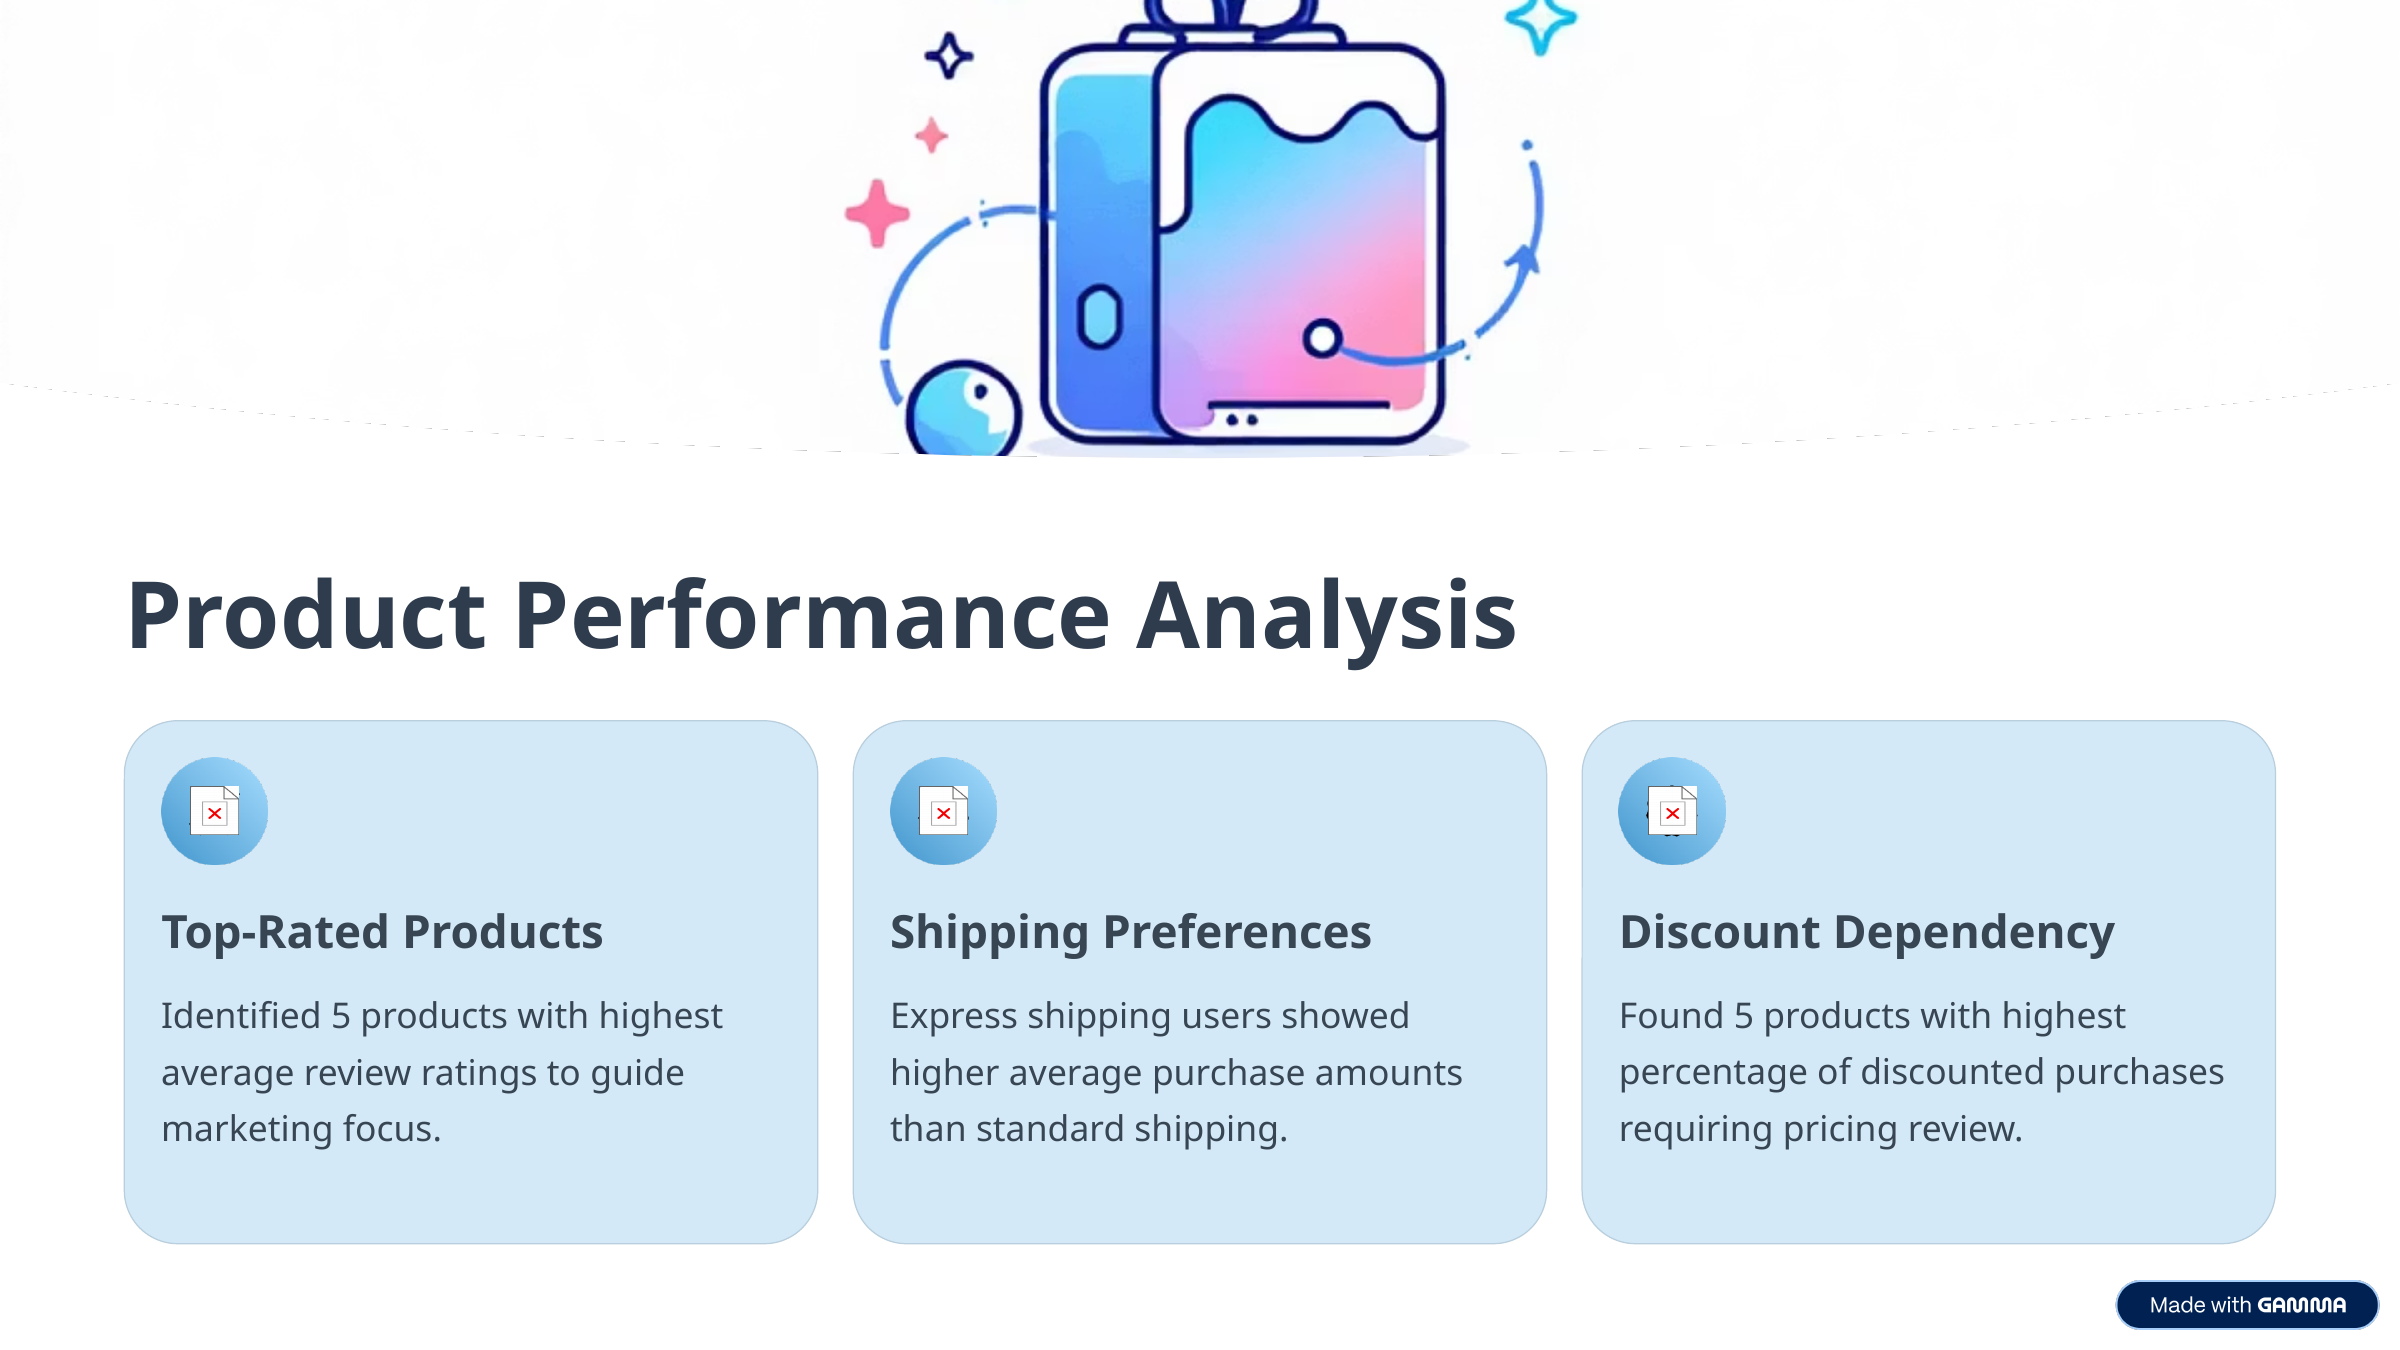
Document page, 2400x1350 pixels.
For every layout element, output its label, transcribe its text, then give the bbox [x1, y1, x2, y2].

picture [2106, 1271, 2389, 1339]
text_box [853, 720, 1547, 1244]
text_box Found 5 products with highest percentage of discounted purchases requiring pricing review. [1618, 979, 2239, 1207]
text_box Identified 5 products with highest average review ratings to guide marketing focus. [161, 979, 781, 1150]
text_box Shipping Preferences [890, 899, 1358, 959]
picture [890, 757, 997, 865]
picture [161, 757, 268, 865]
text_box [1582, 720, 2276, 1244]
picture [0, 0, 2400, 467]
text_box [124, 720, 818, 1244]
picture [1618, 757, 1726, 865]
text_box Top-Rated Products [161, 899, 629, 959]
text_box Discount Dependency [1618, 899, 2087, 959]
text_box Express shipping users showed higher average purchase amounts than standard shipping. [890, 979, 1510, 1150]
text_box Product Performance Analysis [124, 550, 1383, 668]
